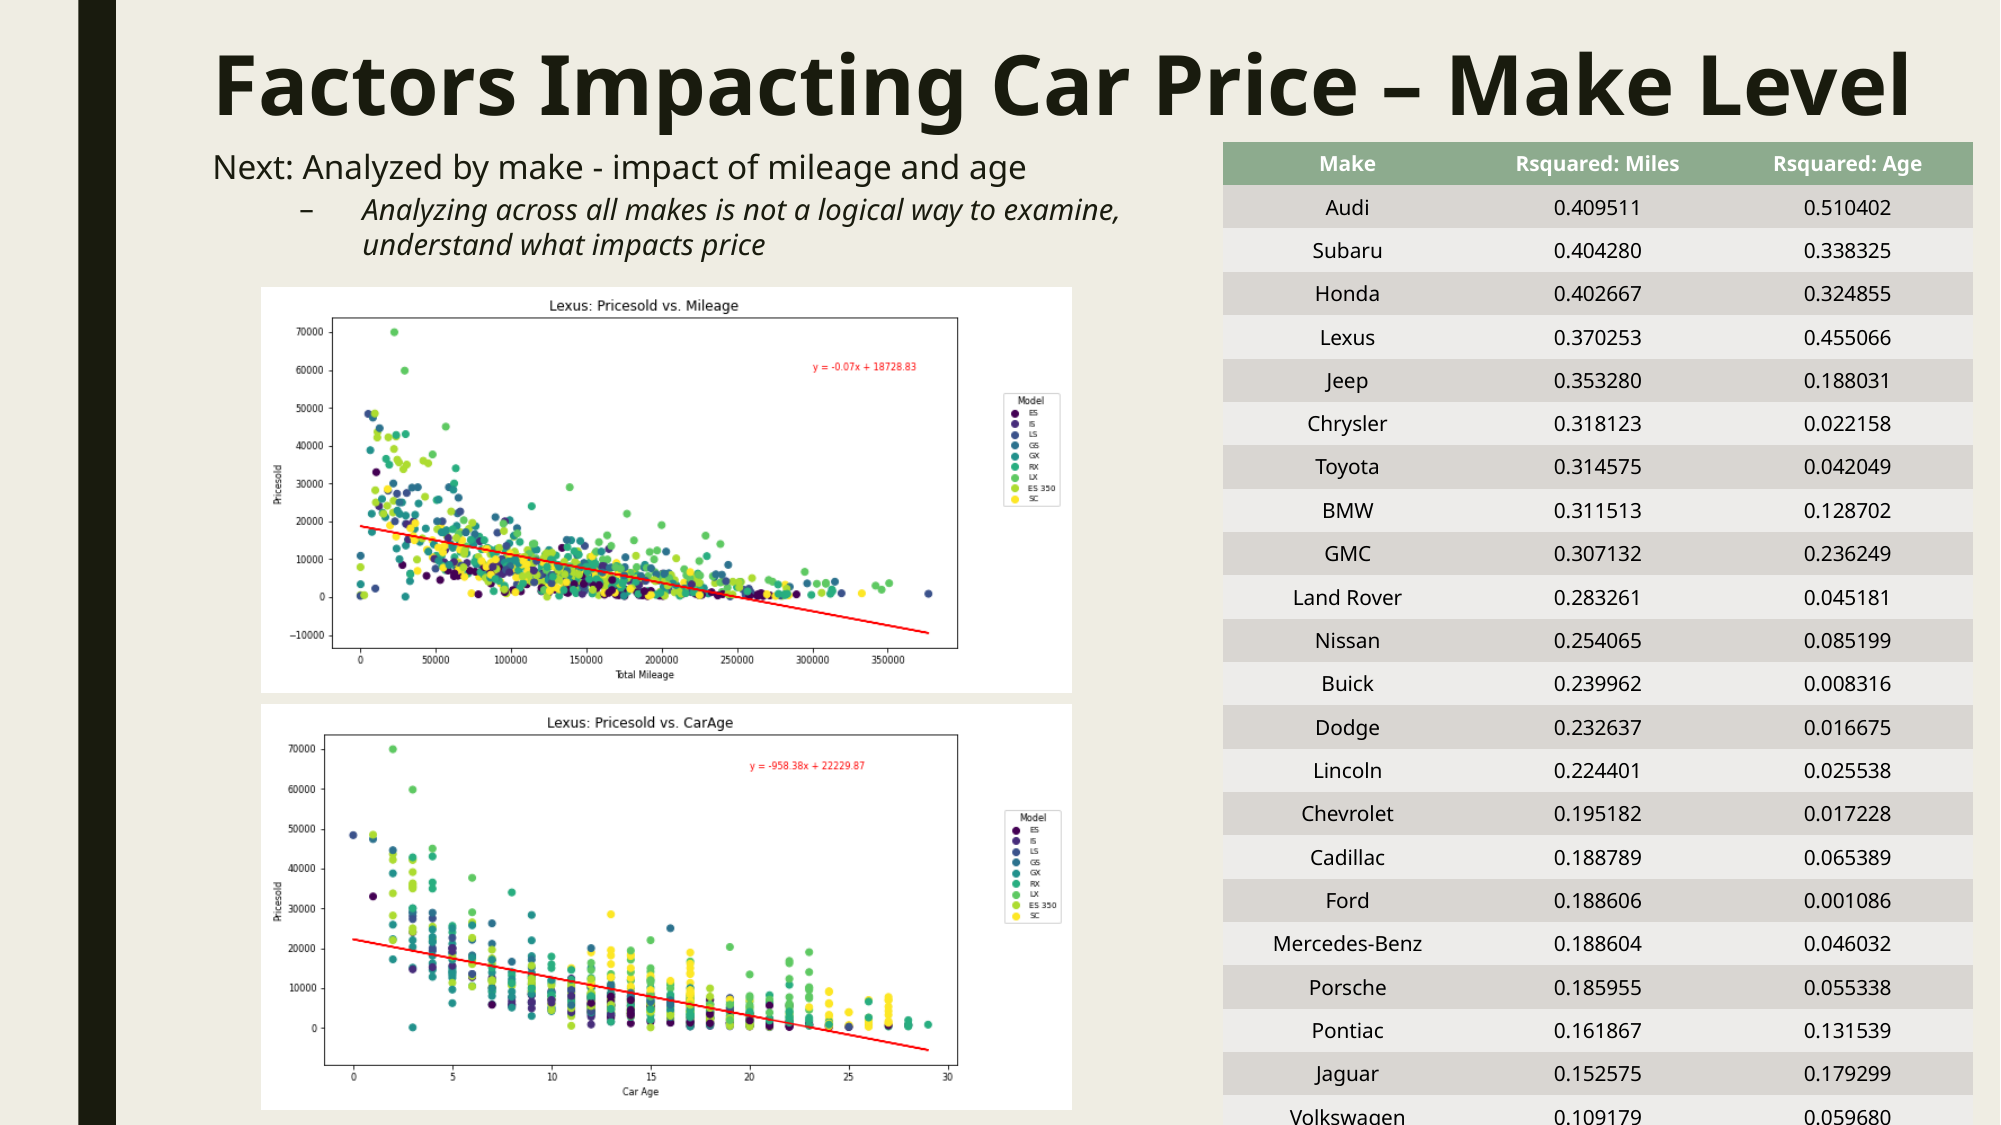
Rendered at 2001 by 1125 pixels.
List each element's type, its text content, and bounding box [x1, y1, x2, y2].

table_cell 0.046032 [1723, 922, 1973, 965]
table_header Rsquared: Age [1723, 142, 1973, 185]
table_cell 0.353280 [1473, 359, 1723, 402]
table_cell BMW [1223, 489, 1473, 532]
table_cell 0.404280 [1473, 228, 1723, 272]
table_cell 0.017228 [1723, 792, 1973, 835]
table_cell 0.338325 [1723, 228, 1973, 272]
text_box Next: Analyzed by make - impact of mileage and age Analyzing across all makes is not a logical way to examine, understand what impacts price [197, 141, 1223, 288]
table_cell Buick [1223, 662, 1473, 705]
picture [261, 704, 1072, 1110]
table_cell Subaru [1223, 228, 1473, 272]
table_cell Jeep [1223, 359, 1473, 402]
table_cell Lincoln [1223, 749, 1473, 792]
table_cell 0.128702 [1723, 489, 1973, 532]
table_cell 0.001086 [1723, 879, 1973, 922]
table_cell 0.025538 [1723, 749, 1973, 792]
table_cell 0.008316 [1723, 662, 1973, 705]
table_cell 0.510402 [1723, 185, 1973, 228]
table_cell 0.224401 [1473, 749, 1723, 792]
table_cell Nissan [1223, 619, 1473, 662]
table_cell 0.188031 [1723, 359, 1973, 402]
title Factors Impacting Car Price – Make Level [197, 36, 1973, 142]
table_cell Ford [1223, 879, 1473, 922]
table_cell 0.016675 [1723, 705, 1973, 749]
table_cell 0.109179 [1473, 1095, 1723, 1125]
table_cell 0.370253 [1473, 315, 1723, 359]
table_cell Cadillac [1223, 835, 1473, 879]
table_header Make [1223, 142, 1473, 185]
table_cell 0.232637 [1473, 705, 1723, 749]
table_cell 0.409511 [1473, 185, 1723, 228]
table_cell 0.188789 [1473, 835, 1723, 879]
table_cell 0.131539 [1723, 1009, 1973, 1052]
table_cell 0.055338 [1723, 965, 1973, 1009]
table_cell 0.311513 [1473, 489, 1723, 532]
table_cell 0.307132 [1473, 532, 1723, 575]
table_cell Volkswagen [1223, 1095, 1473, 1125]
table_cell 0.195182 [1473, 792, 1723, 835]
table_cell 0.188606 [1473, 879, 1723, 922]
table_cell 0.152575 [1473, 1052, 1723, 1095]
table_cell 0.455066 [1723, 315, 1973, 359]
table_cell 0.318123 [1473, 402, 1723, 445]
table_cell Chrysler [1223, 402, 1473, 445]
table_cell 0.236249 [1723, 532, 1973, 575]
table_cell 0.161867 [1473, 1009, 1723, 1052]
table_cell 0.059680 [1723, 1095, 1973, 1125]
table_cell Dodge [1223, 705, 1473, 749]
table_cell Toyota [1223, 445, 1473, 489]
table_cell 0.179299 [1723, 1052, 1973, 1095]
table_cell 0.283261 [1473, 575, 1723, 619]
table_cell Pontiac [1223, 1009, 1473, 1052]
table_cell Lexus [1223, 315, 1473, 359]
table_cell 0.314575 [1473, 445, 1723, 489]
table_cell 0.185955 [1473, 965, 1723, 1009]
table_cell 0.402667 [1473, 272, 1723, 315]
table_cell GMC [1223, 532, 1473, 575]
table_cell Mercedes-Benz [1223, 922, 1473, 965]
table_cell 0.188604 [1473, 922, 1723, 965]
table_cell Audi [1223, 185, 1473, 228]
table_cell 0.045181 [1723, 575, 1973, 619]
table_cell 0.254065 [1473, 619, 1723, 662]
table_cell 0.042049 [1723, 445, 1973, 489]
table_cell Jaguar [1223, 1052, 1473, 1095]
table_cell Chevrolet [1223, 792, 1473, 835]
picture [261, 287, 1072, 693]
table_cell 0.065389 [1723, 835, 1973, 879]
table_cell 0.022158 [1723, 402, 1973, 445]
table_cell Land Rover [1223, 575, 1473, 619]
table_cell Porsche [1223, 965, 1473, 1009]
table_cell 0.324855 [1723, 272, 1973, 315]
table_header Rsquared: Miles [1473, 142, 1723, 185]
table_cell 0.239962 [1473, 662, 1723, 705]
table_cell 0.085199 [1723, 619, 1973, 662]
table_cell Honda [1223, 272, 1473, 315]
